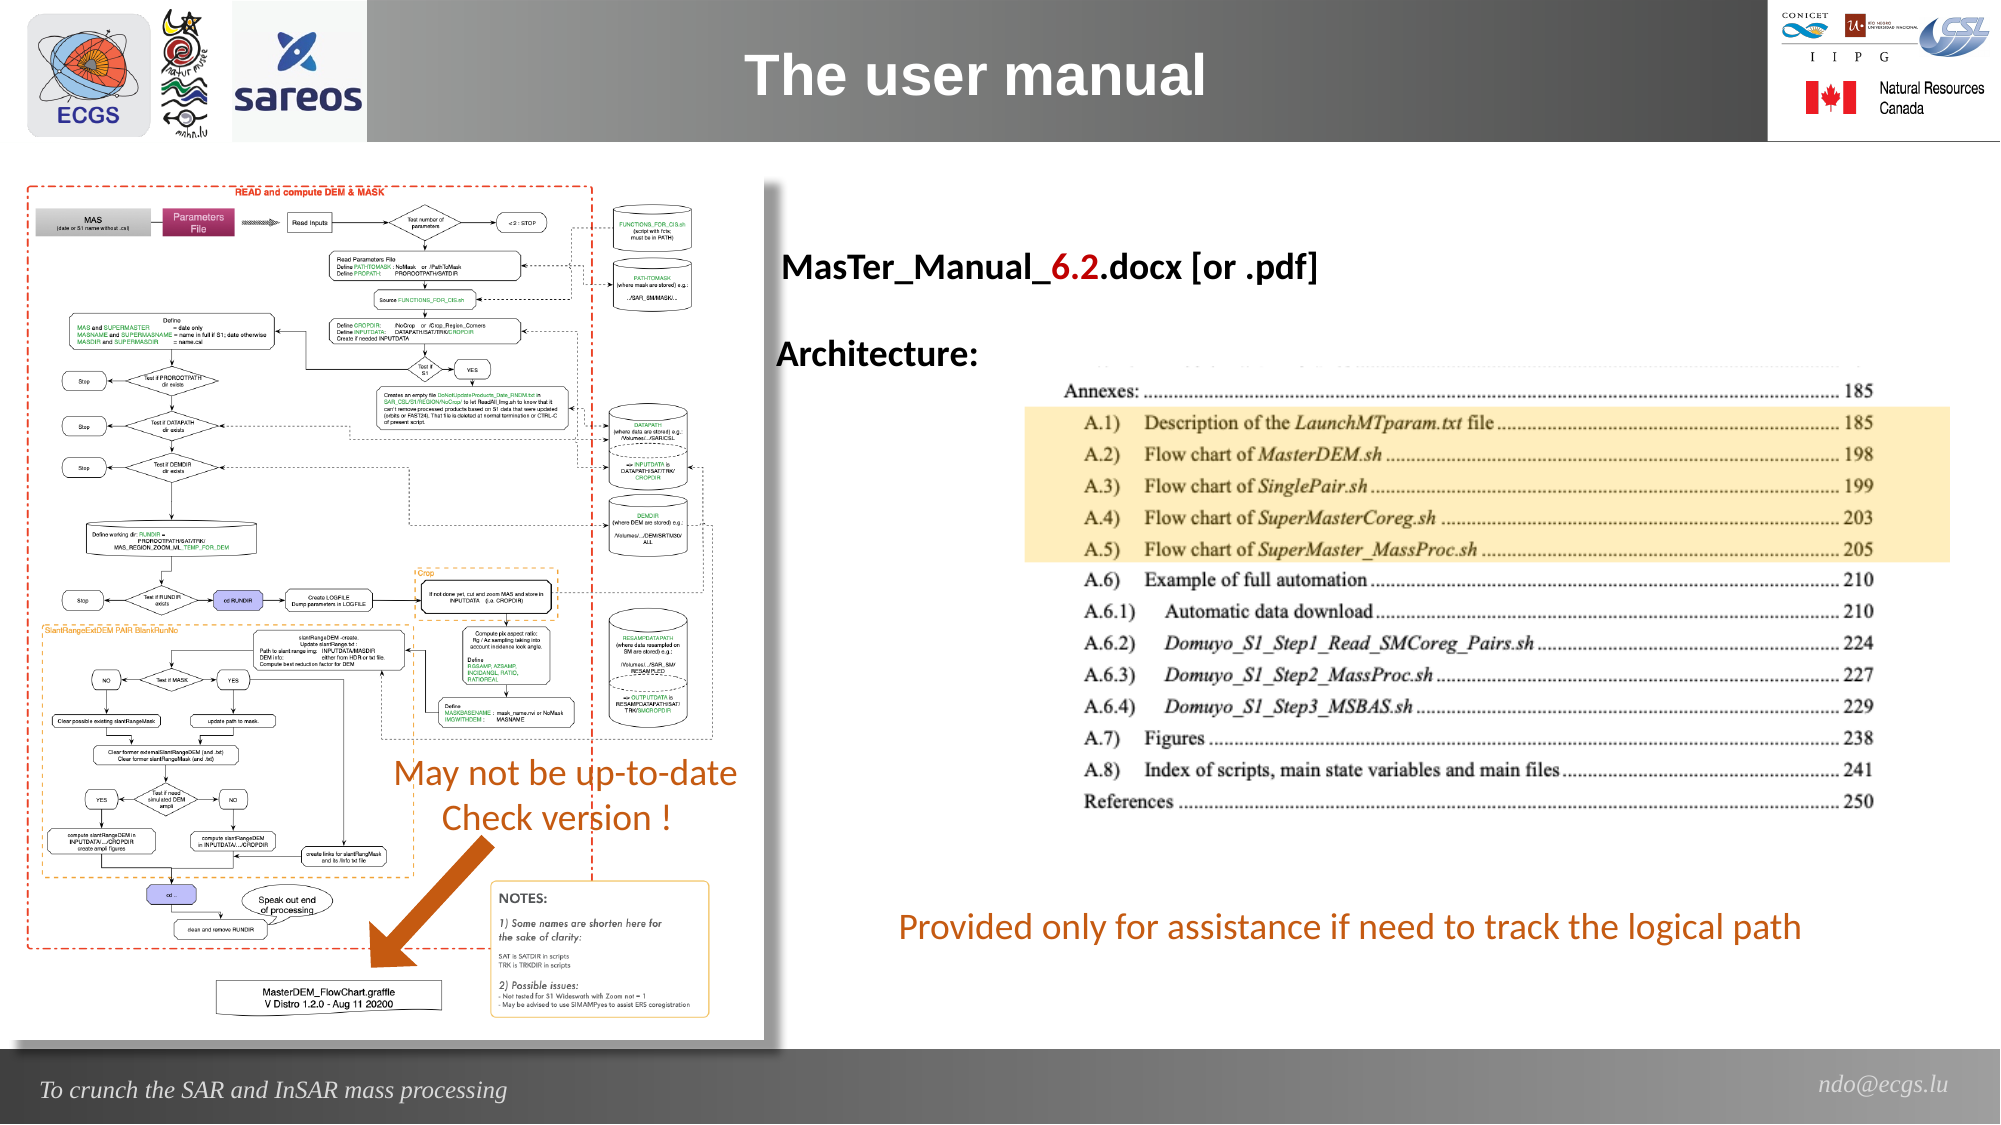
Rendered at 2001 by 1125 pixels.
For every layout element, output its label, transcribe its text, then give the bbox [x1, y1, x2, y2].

picture [1779, 7, 1990, 67]
text_box Provided only for assistance if need to track the logical path [883, 895, 1819, 955]
picture [1825, 69, 1990, 120]
text_box The user manual [128, 10, 1825, 135]
text_box MasTer_Manual_6.2.docx [or .pdf] [766, 234, 1335, 295]
text_box Architecture: [786, 321, 1003, 382]
picture [976, 366, 1963, 843]
picture [0, 167, 764, 1040]
picture [154, 135, 214, 139]
text_box May not be up-to-date Check version ! [764, 740, 785, 846]
